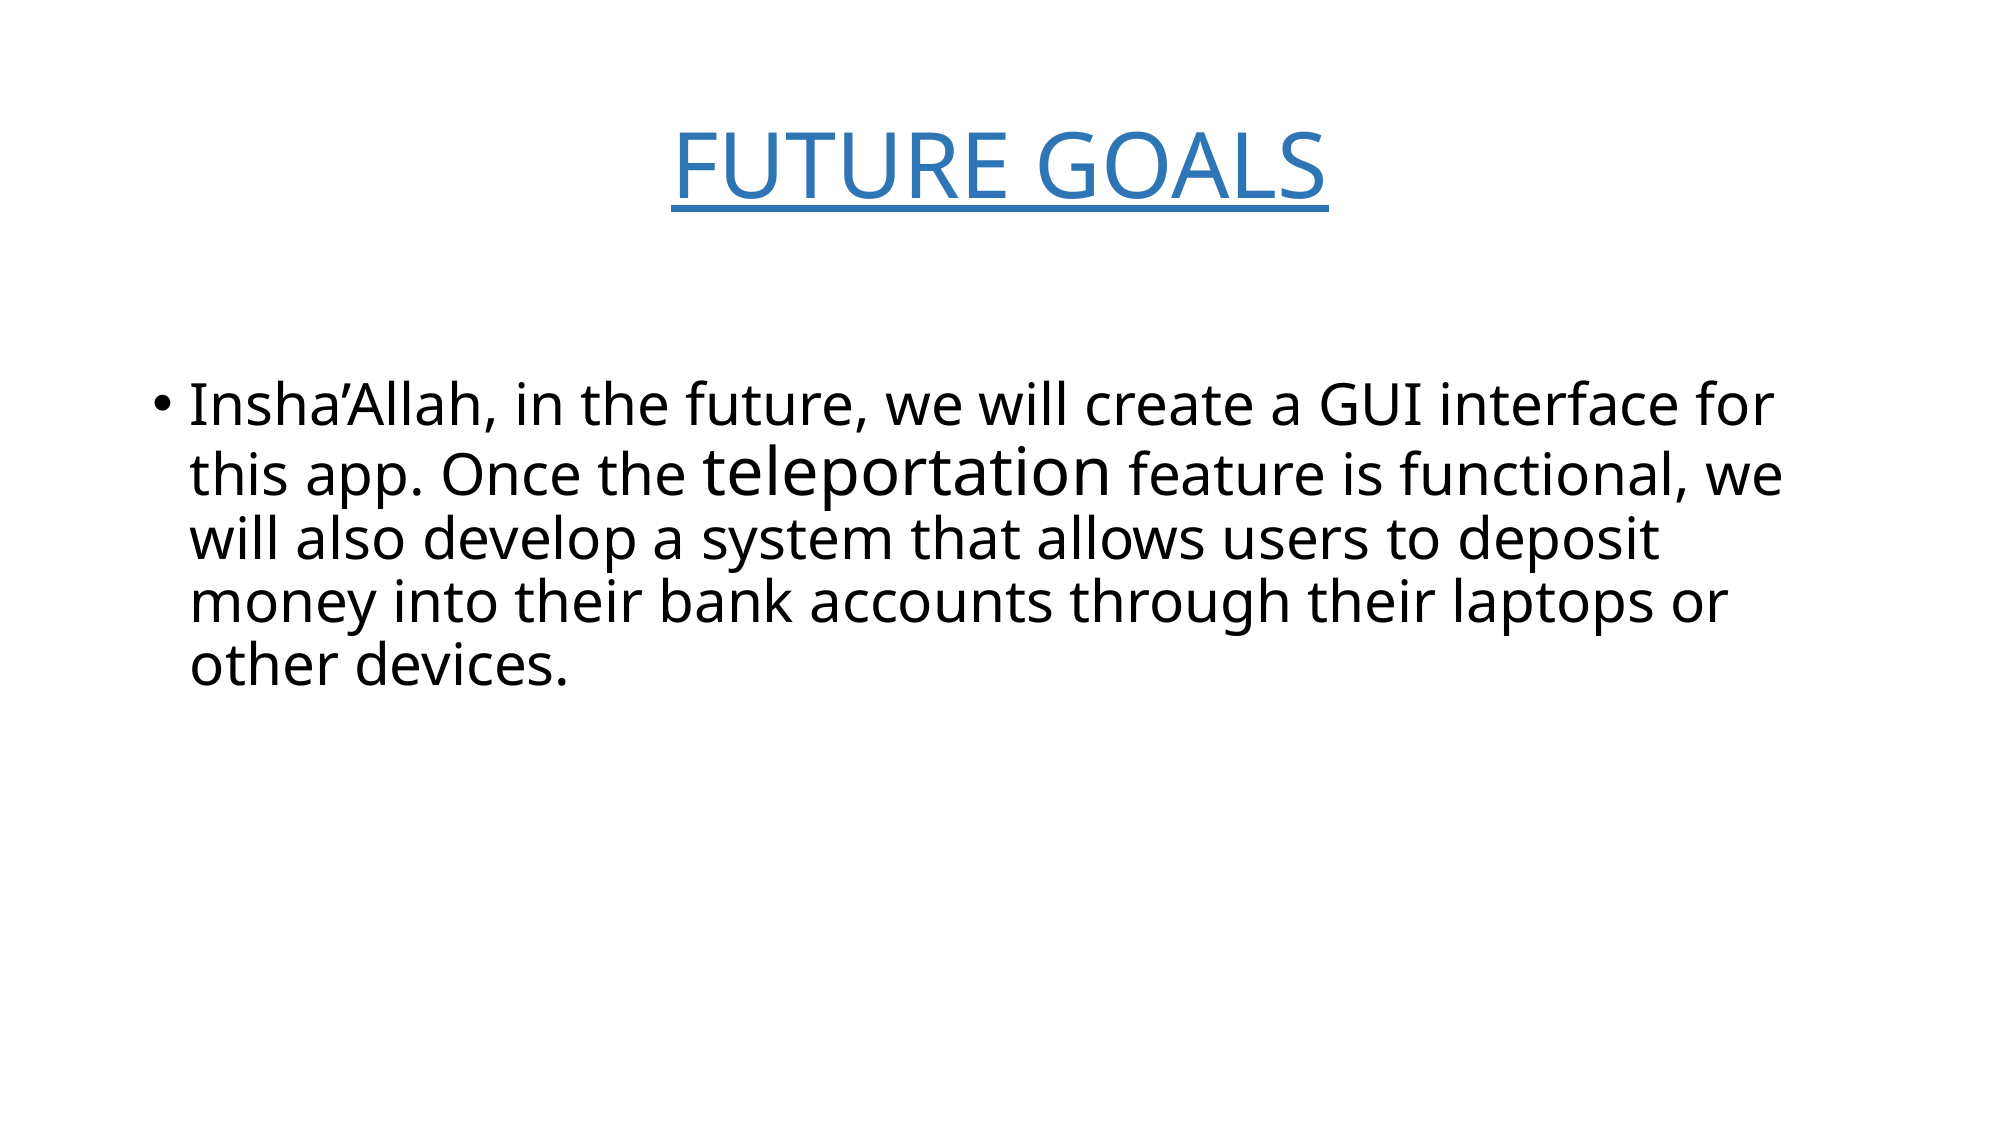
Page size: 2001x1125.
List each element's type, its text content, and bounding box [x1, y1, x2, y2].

list Insha’Allah, in the future, we will create a GUI interface for this app. Once the teleportation feature is functional, we will also develop a system that allows users to deposit money into their bank accounts through their laptops or other devices. [137, 367, 1863, 1081]
title FUTURE GOALS [137, 59, 1863, 278]
